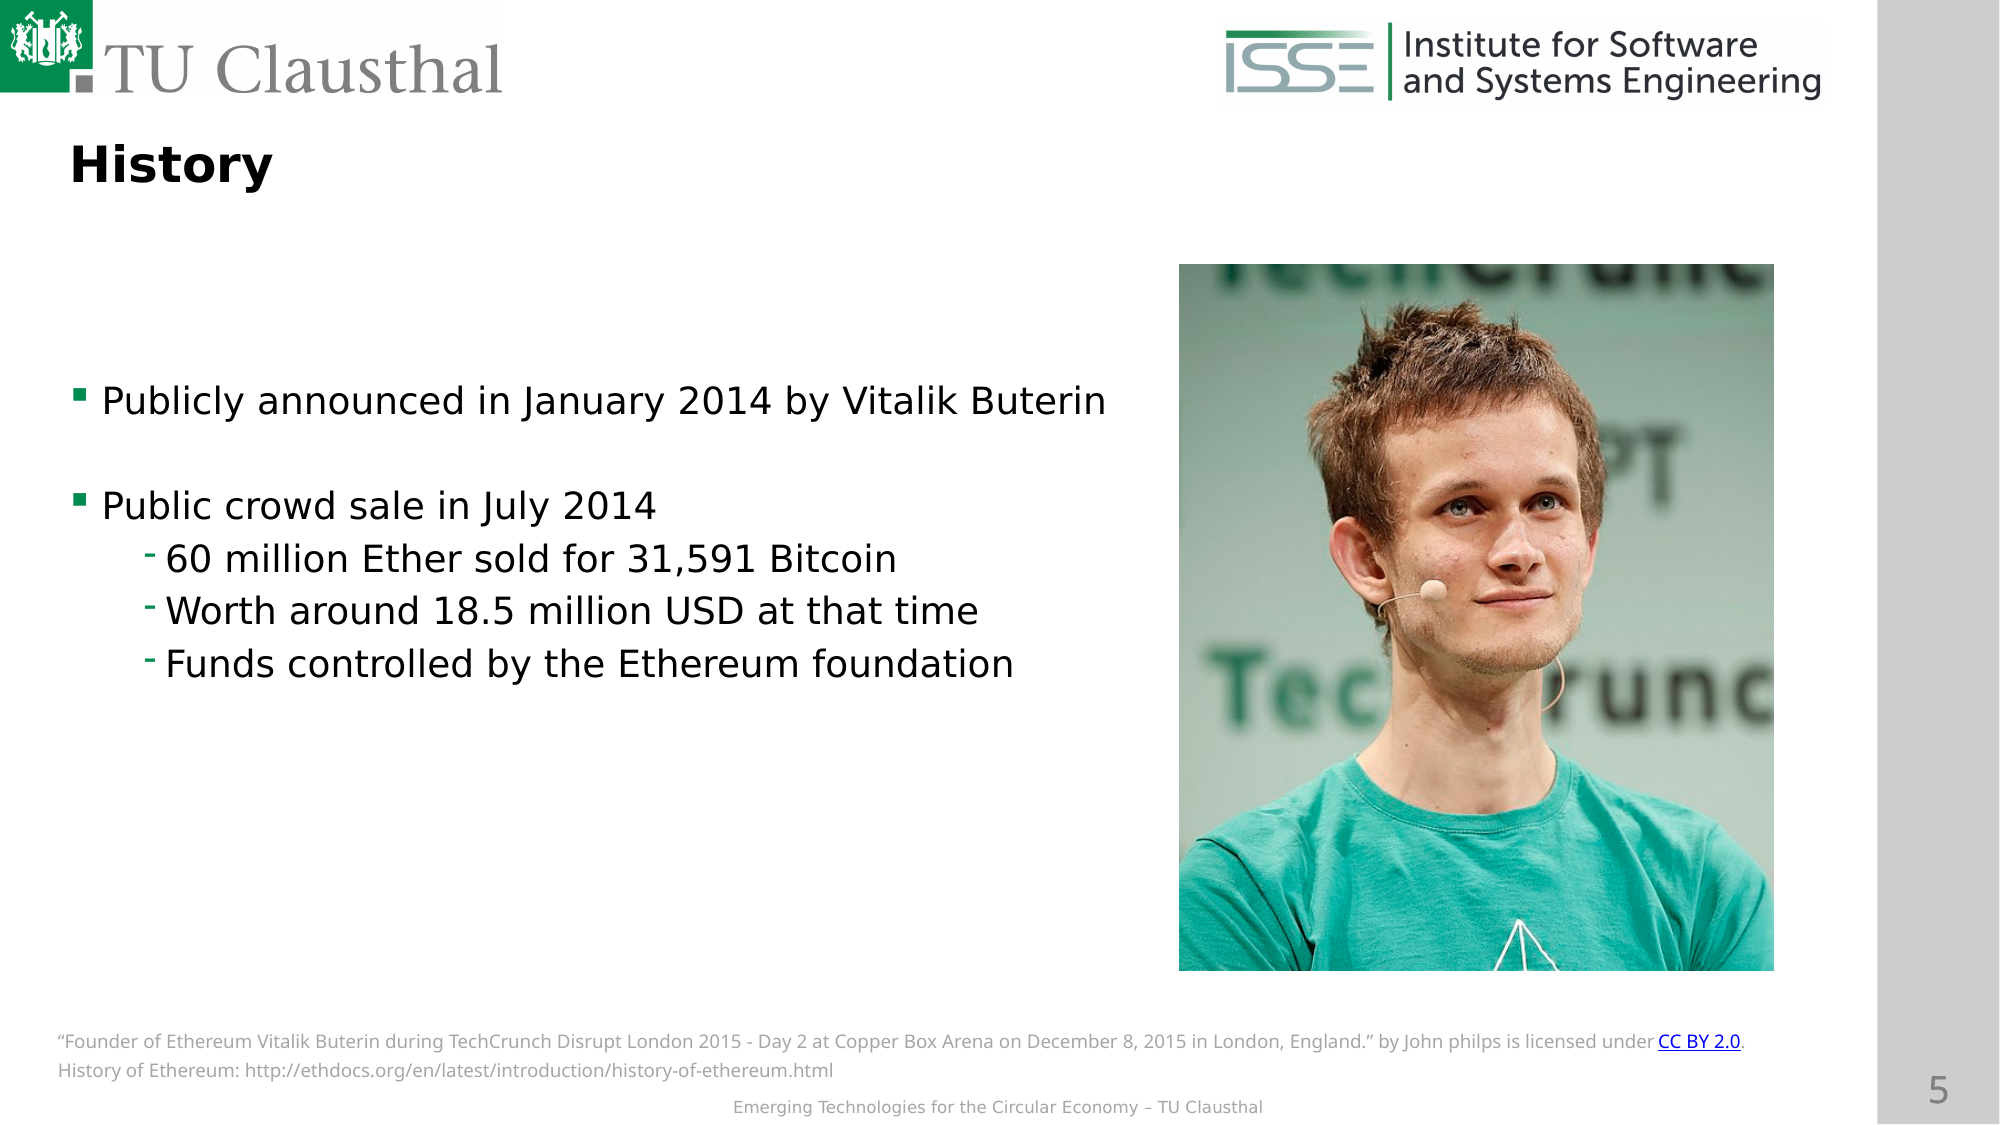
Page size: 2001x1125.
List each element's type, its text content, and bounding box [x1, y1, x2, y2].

text_box “Founder of Ethereum Vitalik Buterin during TechCrunch Disrupt London 2015 - Day 2 at Copper Box Arena on December 8, 2015 in London, England.” by John philps is licensed under CC BY 2.0. [43, 1022, 1793, 1063]
picture [1218, 22, 1826, 107]
text_box Publicly announced in January 2014 by Vitalik Buterin Public crowd sale in July 2014 60 million Ether sold for 31,591 Bitcoin Worth around 18.5 million USD at that time Funds controlled by the Ethereum foundation [54, 208, 1819, 1035]
text_box History [54, 125, 1819, 208]
picture [0, 0, 502, 93]
picture [1179, 264, 1774, 972]
text_box History of Ethereum: http://ethdocs.org/en/latest/introduction/history-of-ethereum.html [43, 1063, 1248, 1089]
